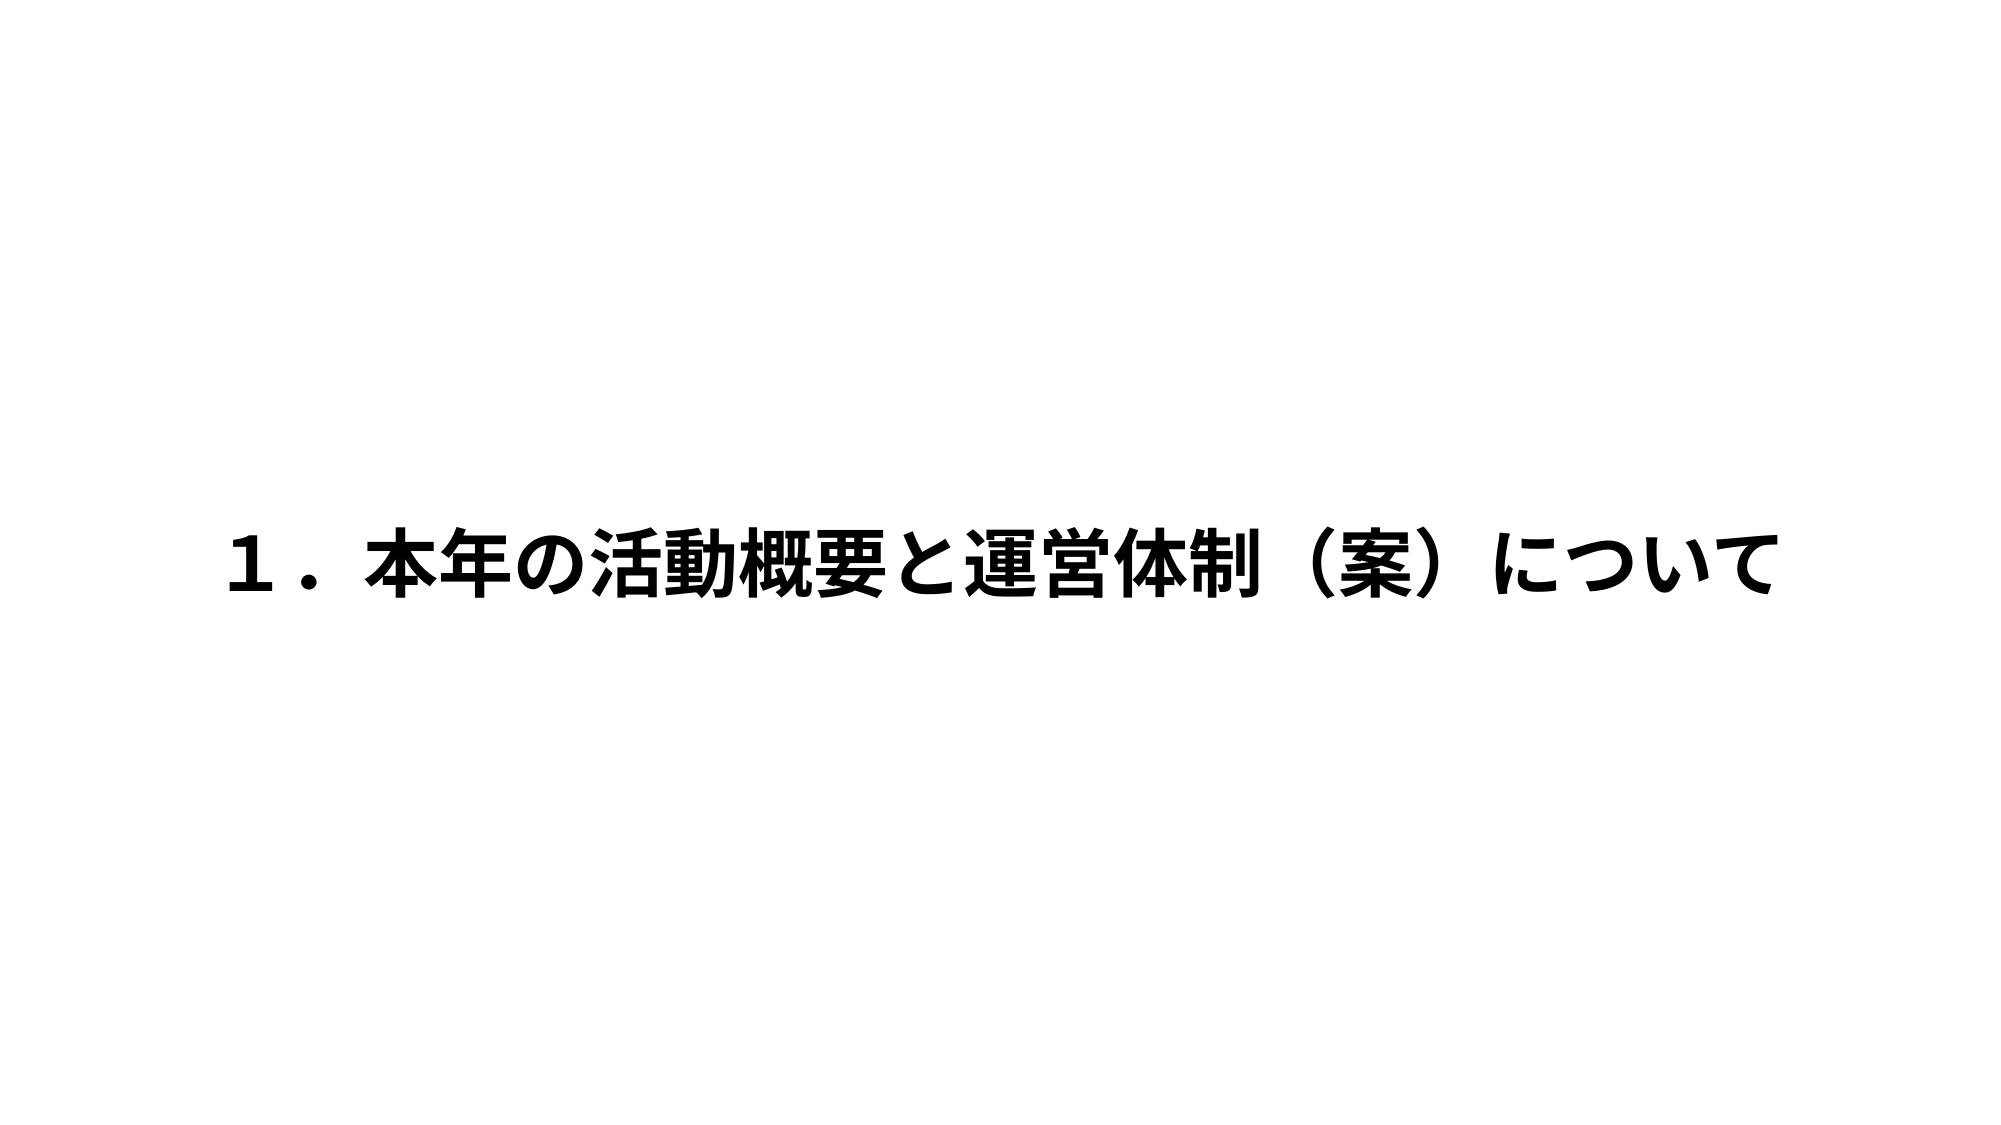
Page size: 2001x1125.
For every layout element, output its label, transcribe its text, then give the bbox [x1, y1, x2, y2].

text_box １．本年の活動概要と運営体制（案）について [137, 509, 1862, 615]
